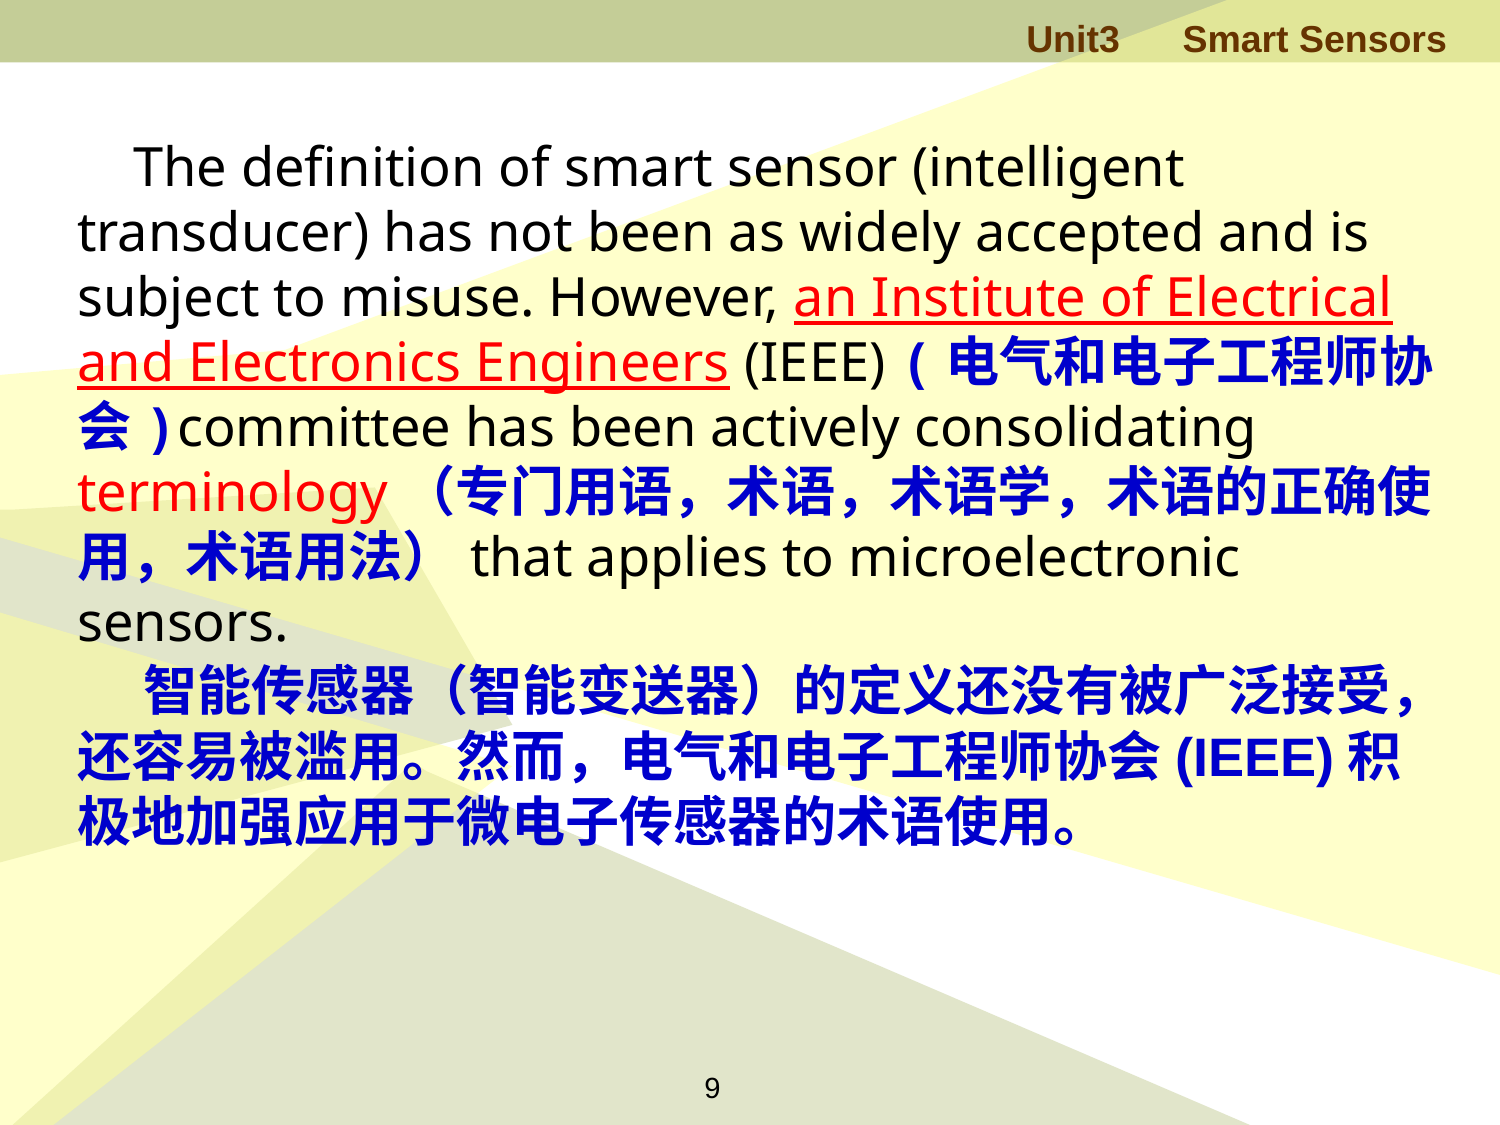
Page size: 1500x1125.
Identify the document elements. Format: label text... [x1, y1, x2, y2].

text_box The definition of smart sensor (intelligent transducer) has not been as widely accepted and is subject to misuse. However, an Institute of Electrical and Electronics Engineers (IEEE) (电气和电子工程师协会)committee has been actively consolidating terminology（专门用语，术语，术语学，术语的正确使用，术语用法）that applies to microelectronic sensors. 智能传感器（智能变送器）的定义还没有被广泛接受，还容易被滥用。然而，电气和电子工程师协会(IEEE)积极地加强应用于微电子传感器的术语使用。 [62, 125, 1463, 860]
slide_number 9 [537, 1062, 888, 1113]
